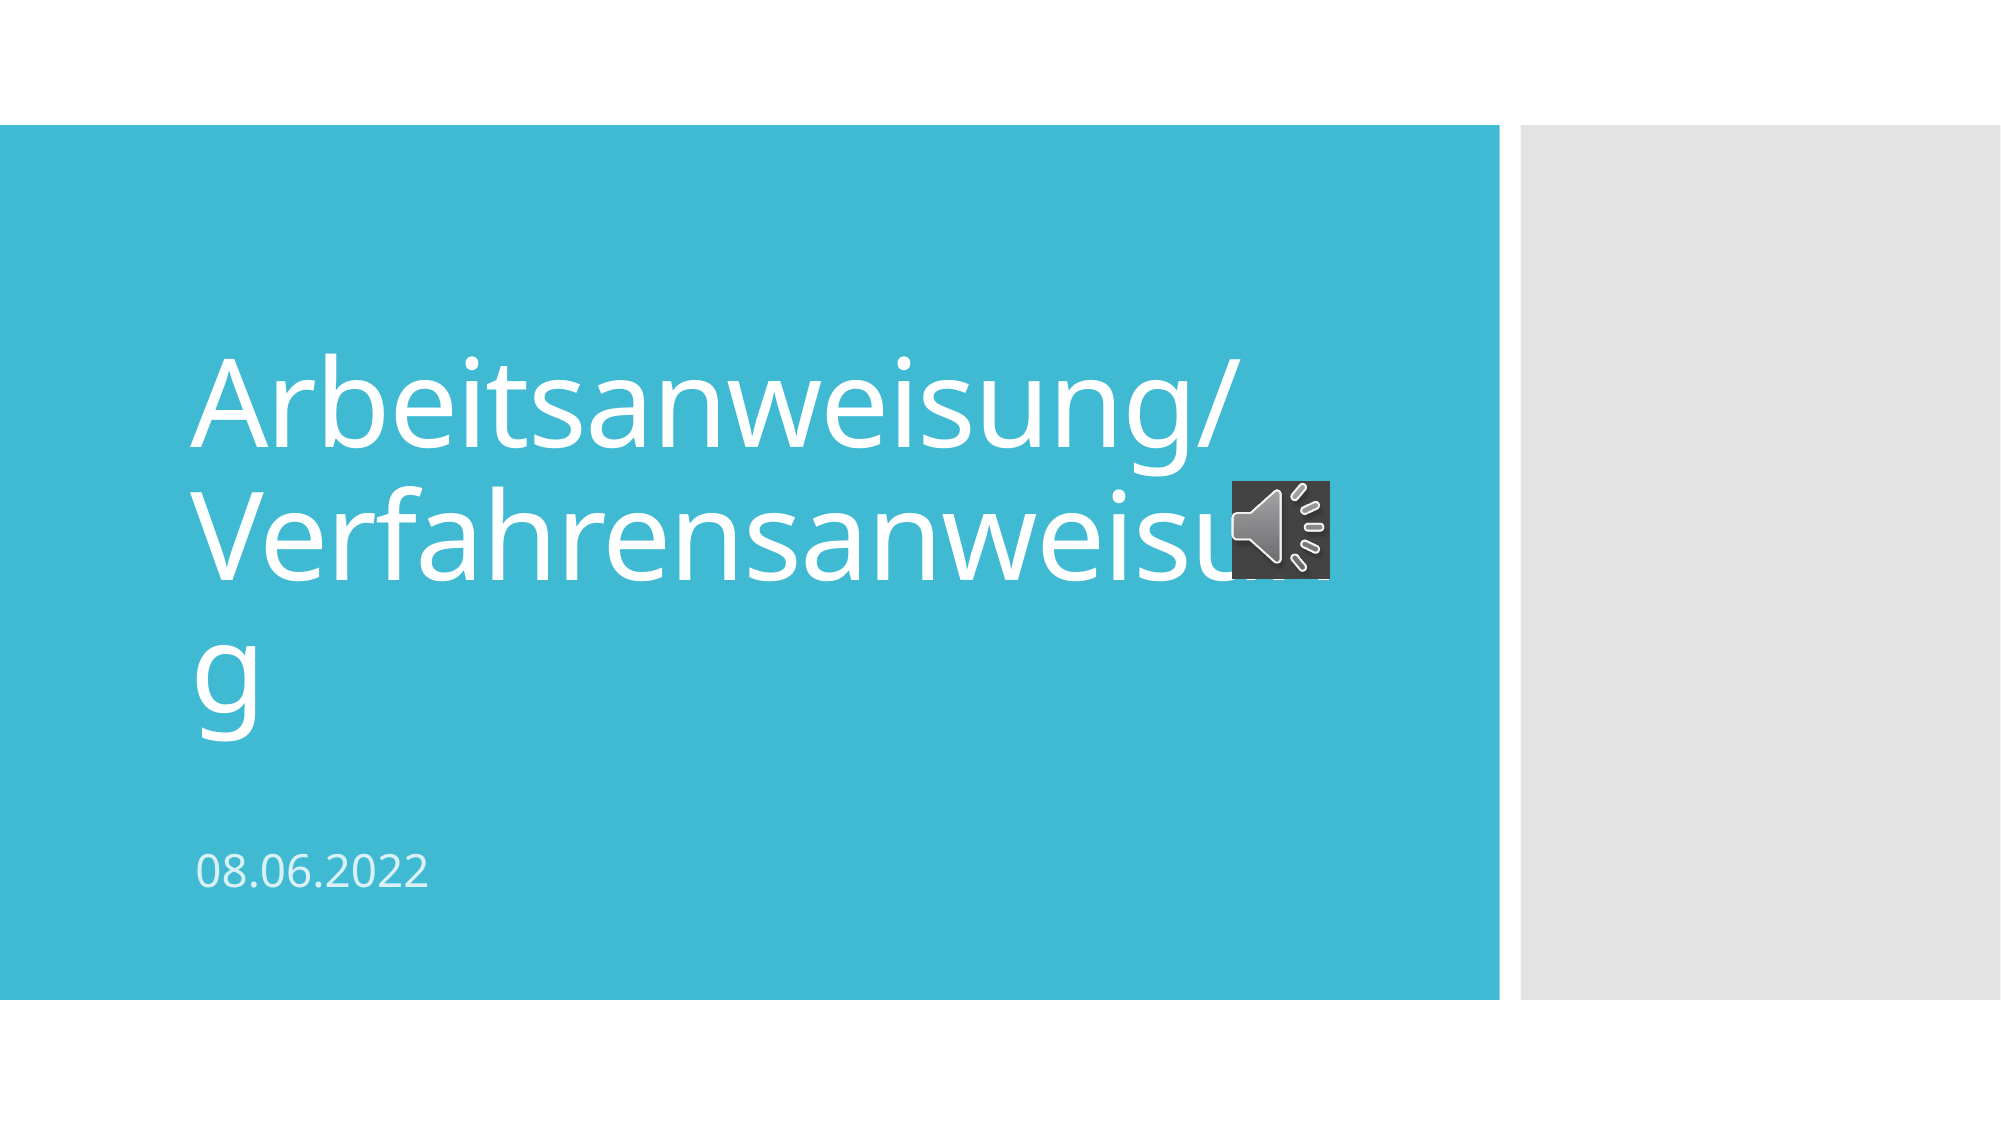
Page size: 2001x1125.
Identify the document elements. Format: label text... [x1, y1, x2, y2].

subtitle 08.06.2022 [180, 766, 1381, 917]
title Arbeitsanweisung/ Verfahrensanweisung [175, 213, 1376, 747]
picture [1230, 479, 1332, 581]
